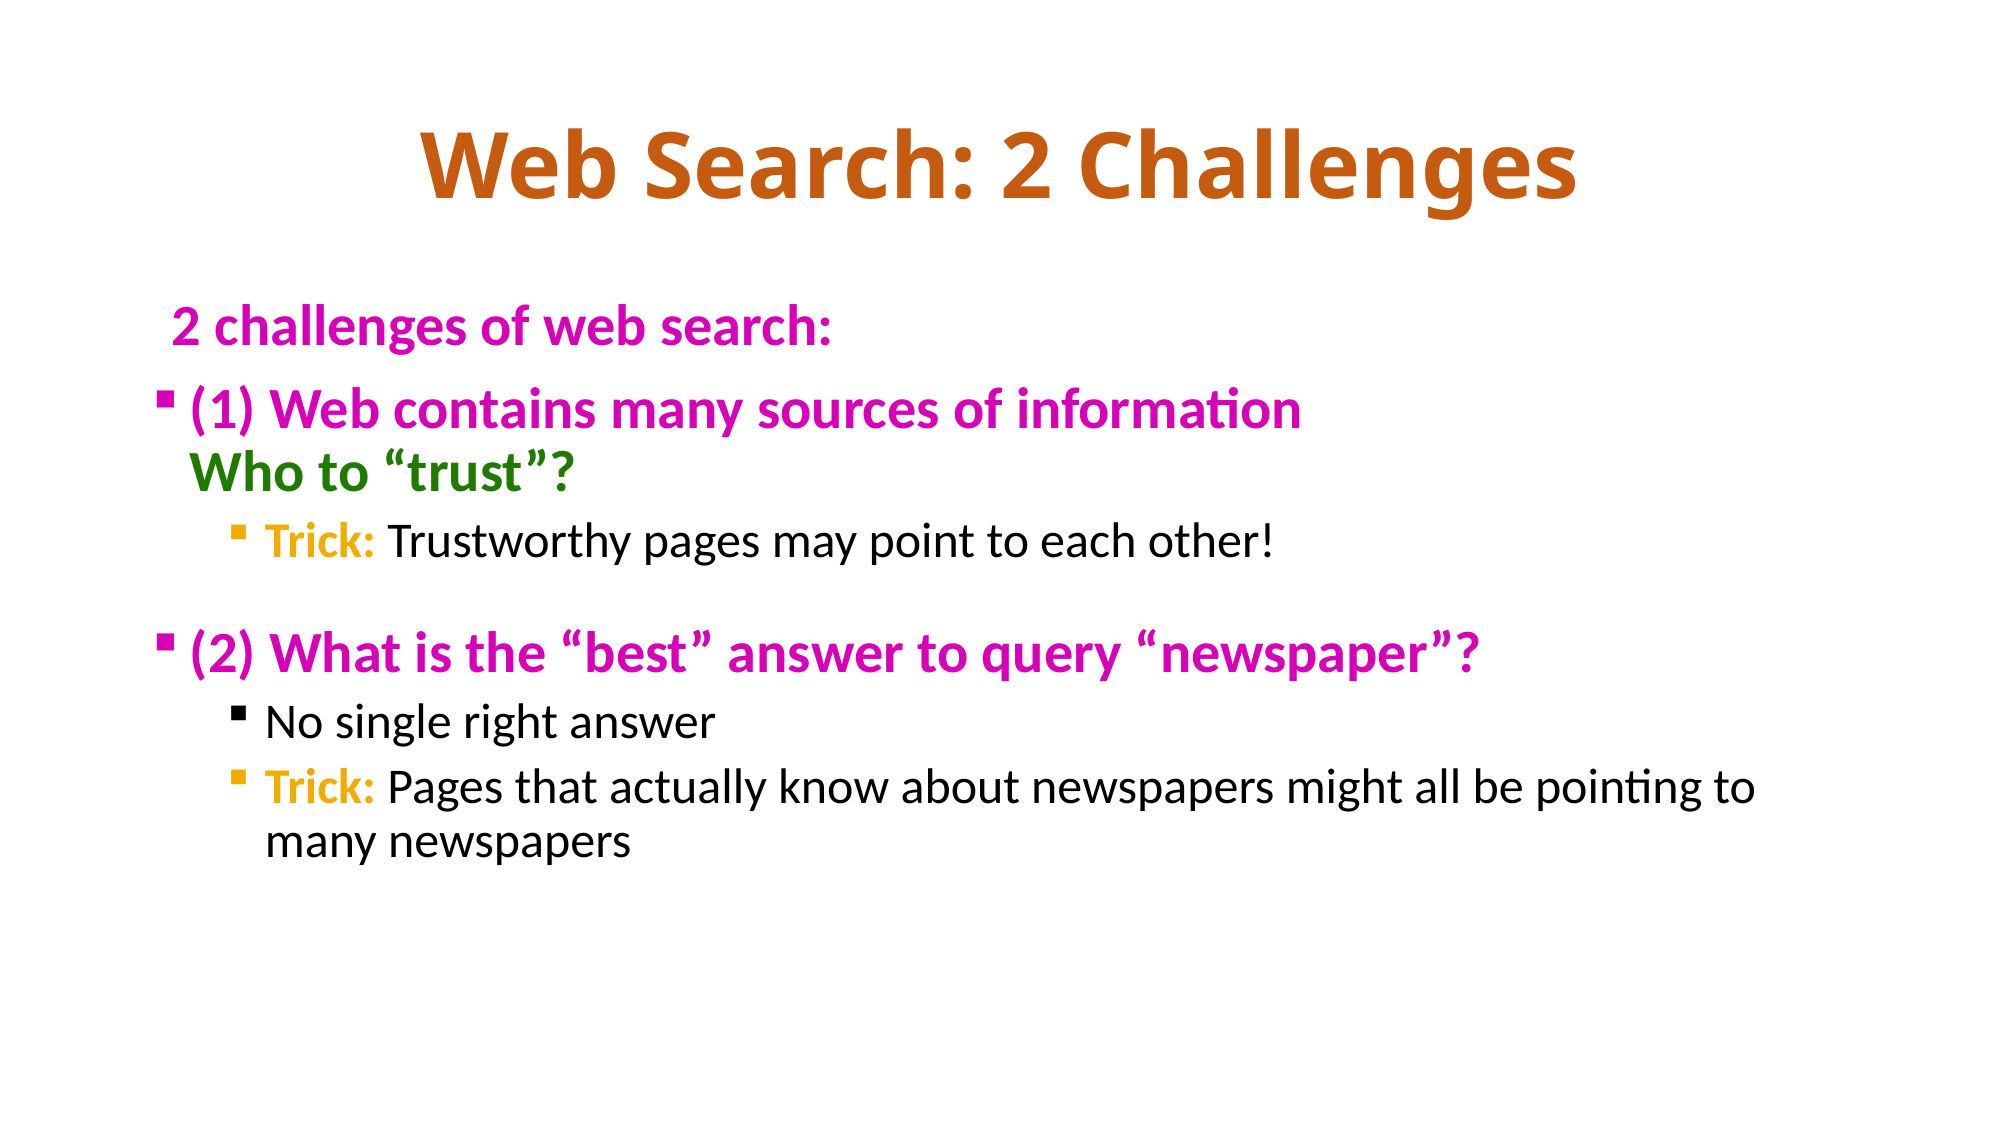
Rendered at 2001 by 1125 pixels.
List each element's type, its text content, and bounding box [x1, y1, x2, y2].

title Web Search: 2 Challenges [137, 59, 1863, 278]
text_box 2 challenges of web search: (1) Web contains many sources of information Who to “trust”? Trick: Trustworthy pages may point to each other! (2) What is the “best” answer to query “newspaper”? No single right answer Trick: Pages that actually know about newspapers might all be pointing to many newspapers [137, 287, 1863, 1061]
